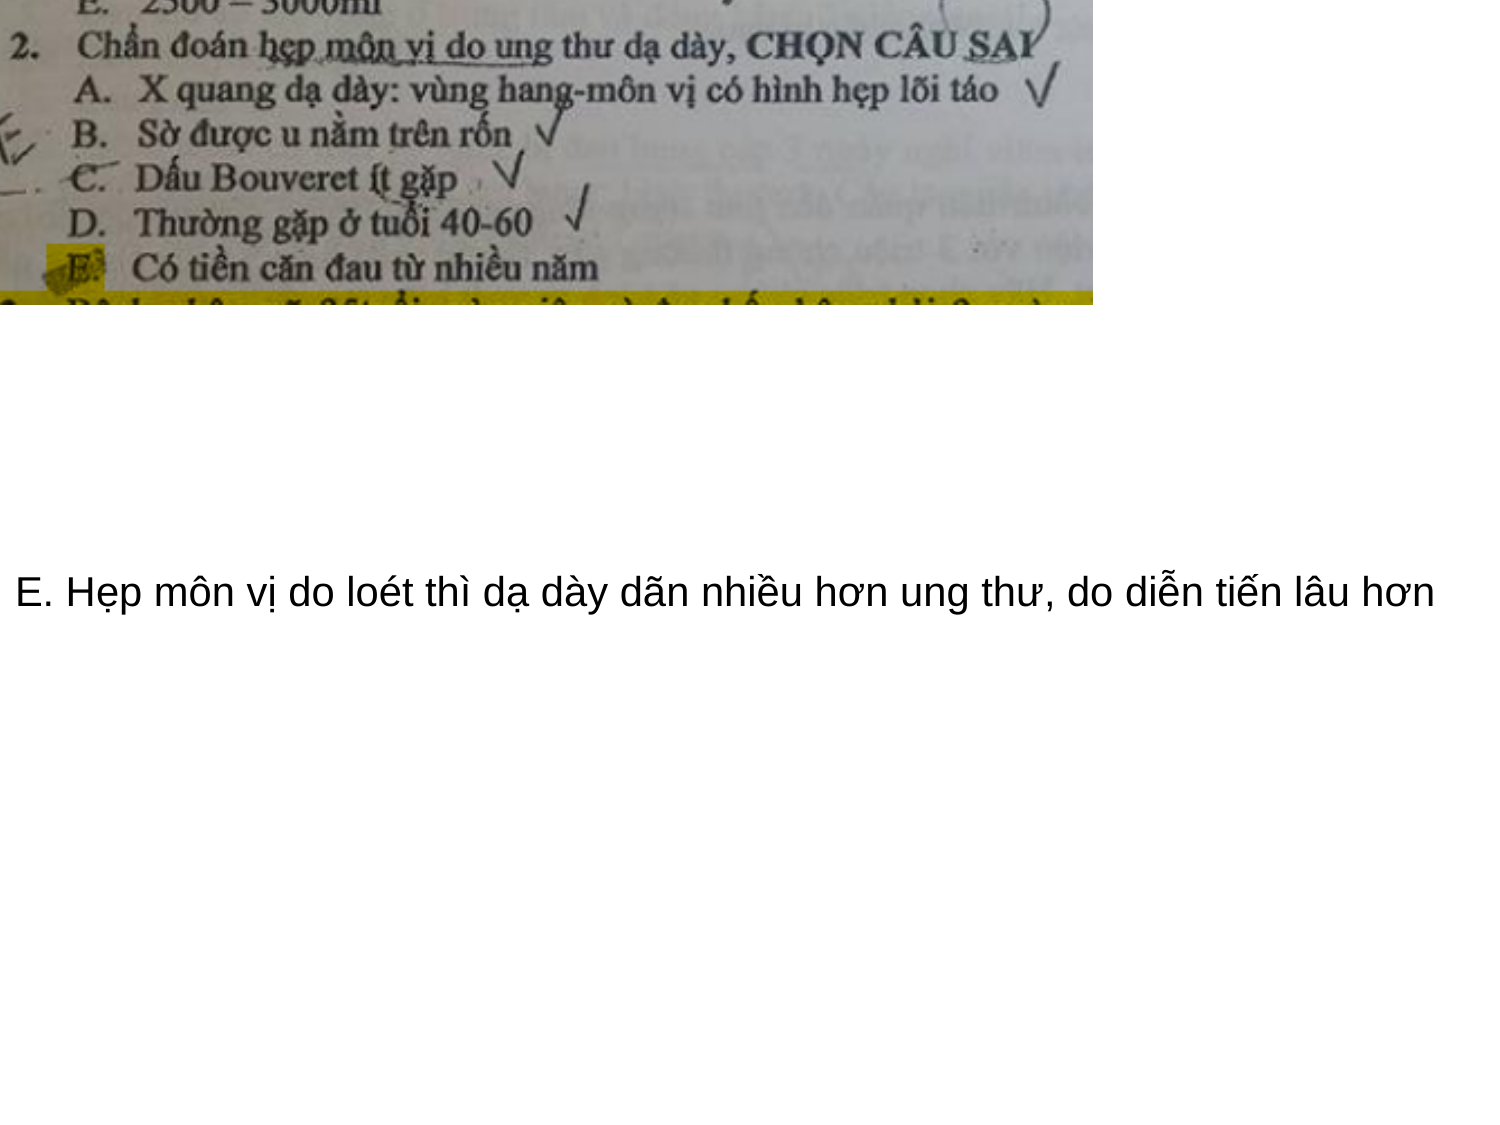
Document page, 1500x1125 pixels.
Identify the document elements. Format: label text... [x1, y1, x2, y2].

picture [0, 0, 1094, 305]
subtitle E. Hẹp môn vị do loét thì dạ dày dãn nhiều hơn ung thư, do diễn tiến lâu hơn [0, 562, 1500, 1094]
